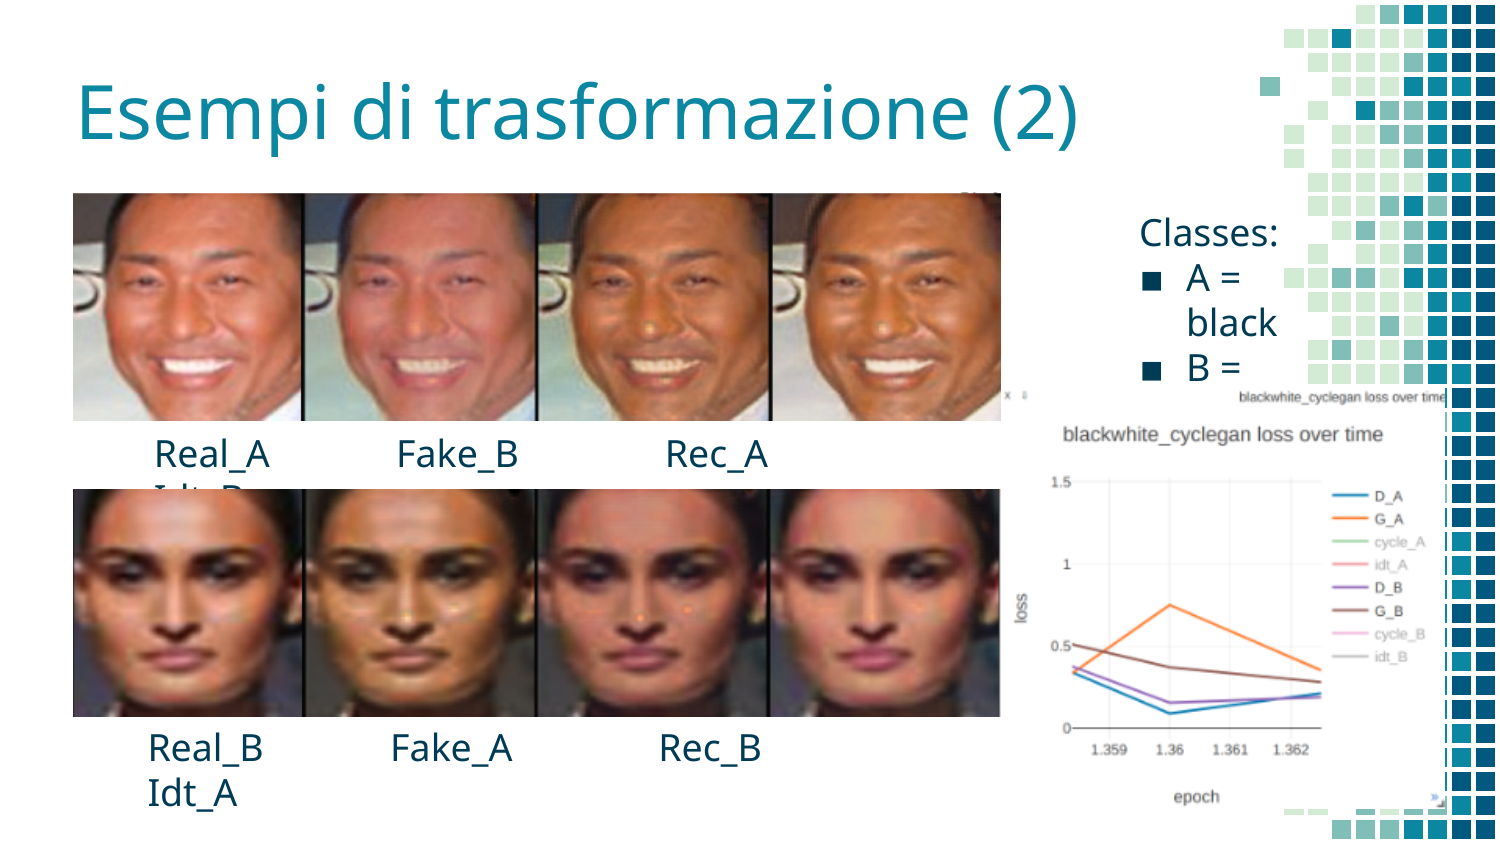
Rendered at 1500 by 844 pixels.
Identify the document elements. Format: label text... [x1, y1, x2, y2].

picture [72, 192, 1446, 810]
list Real_A Fake_B Rec_A Idt_B [101, 429, 995, 482]
text_box Real_B Fake_A Rec_B Idt_A [94, 725, 995, 775]
title Esempi di trasformazione (2) [60, 28, 1170, 170]
text_box Classes: A = black B = white [1086, 193, 1354, 367]
